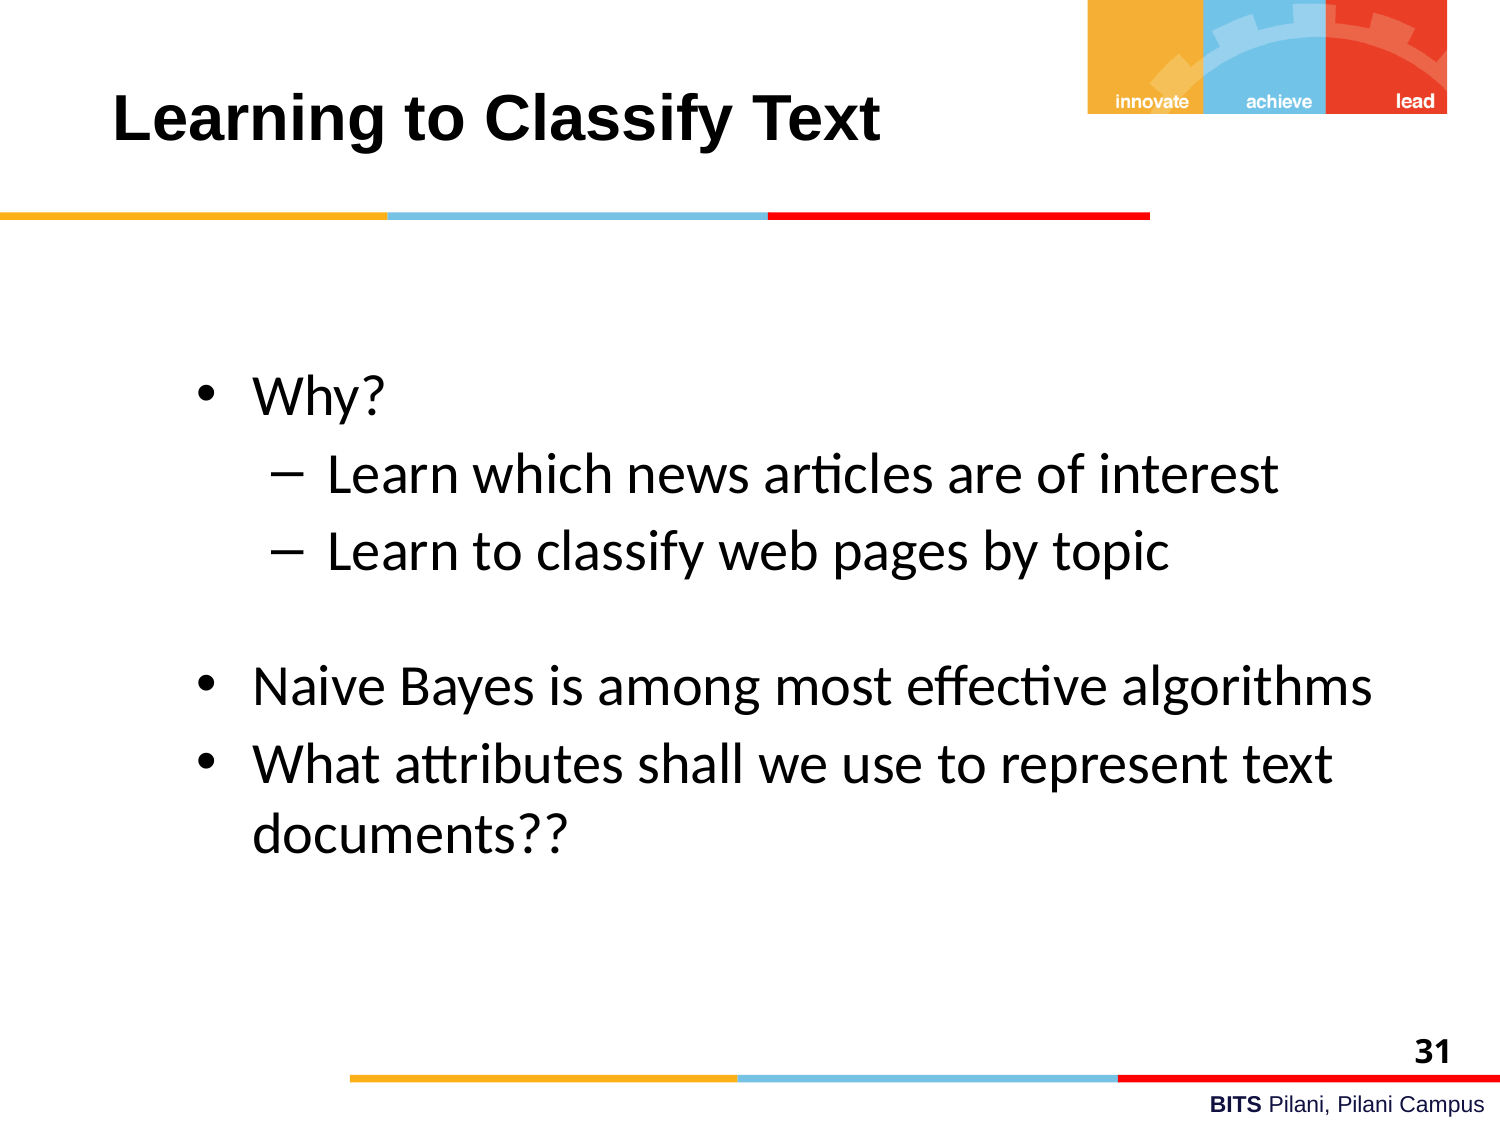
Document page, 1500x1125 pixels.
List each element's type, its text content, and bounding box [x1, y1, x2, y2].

picture [1087, 0, 1448, 114]
list Why? Learn which news articles are of interest Learn to classify web pages by topic Naive Bayes is among most effective algorithms What attributes shall we use to represent text documents?? [162, 350, 1450, 1025]
slide_number 31 [1399, 1023, 1500, 1072]
title Learning to Classify Text [64, 45, 1069, 185]
